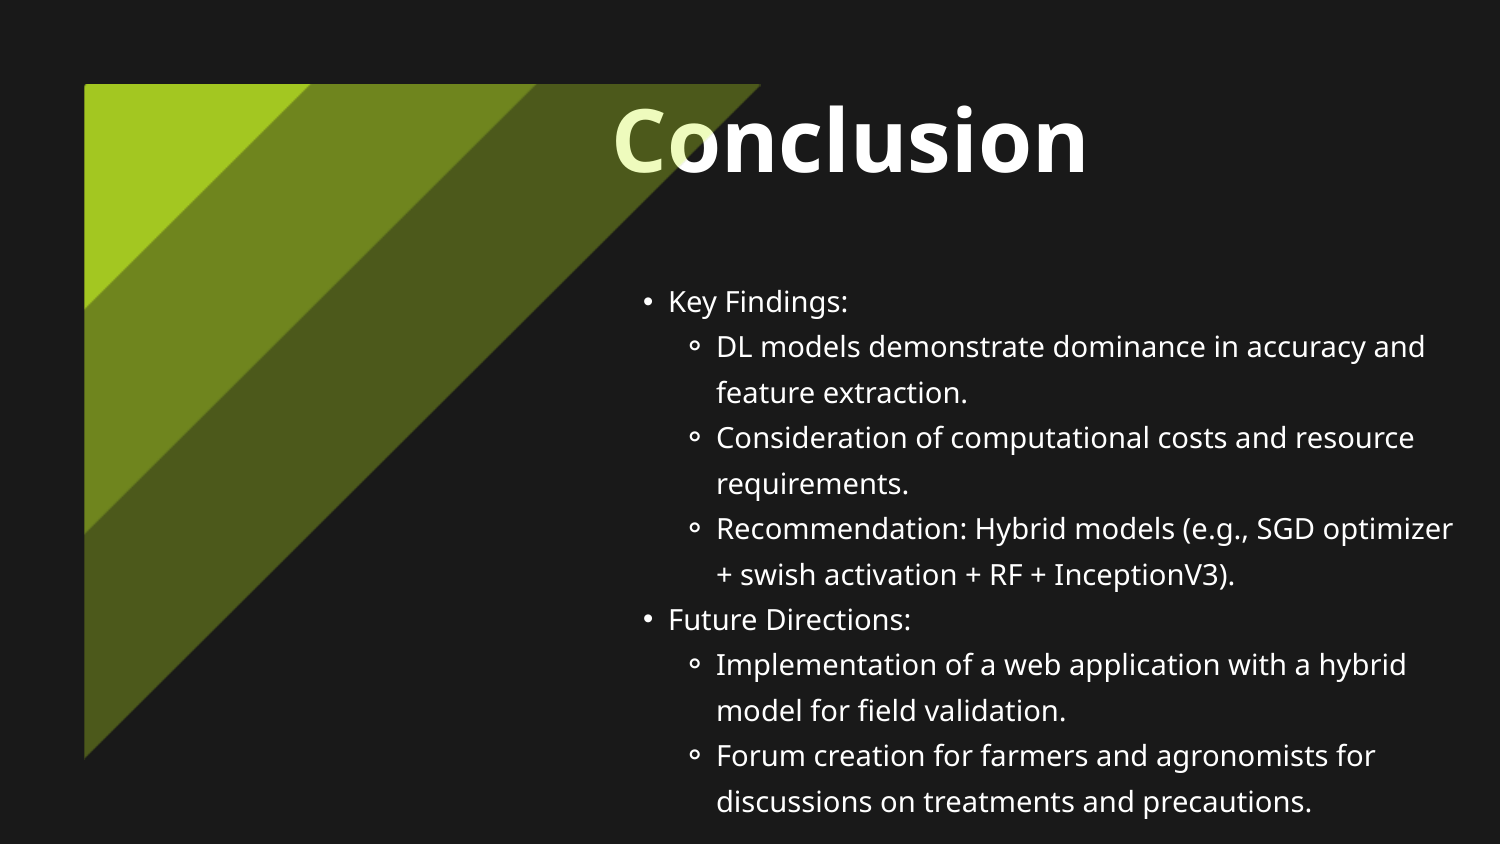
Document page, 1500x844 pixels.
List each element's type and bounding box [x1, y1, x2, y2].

text_box [611, 64, 1465, 844]
text_box [84, 84, 606, 760]
